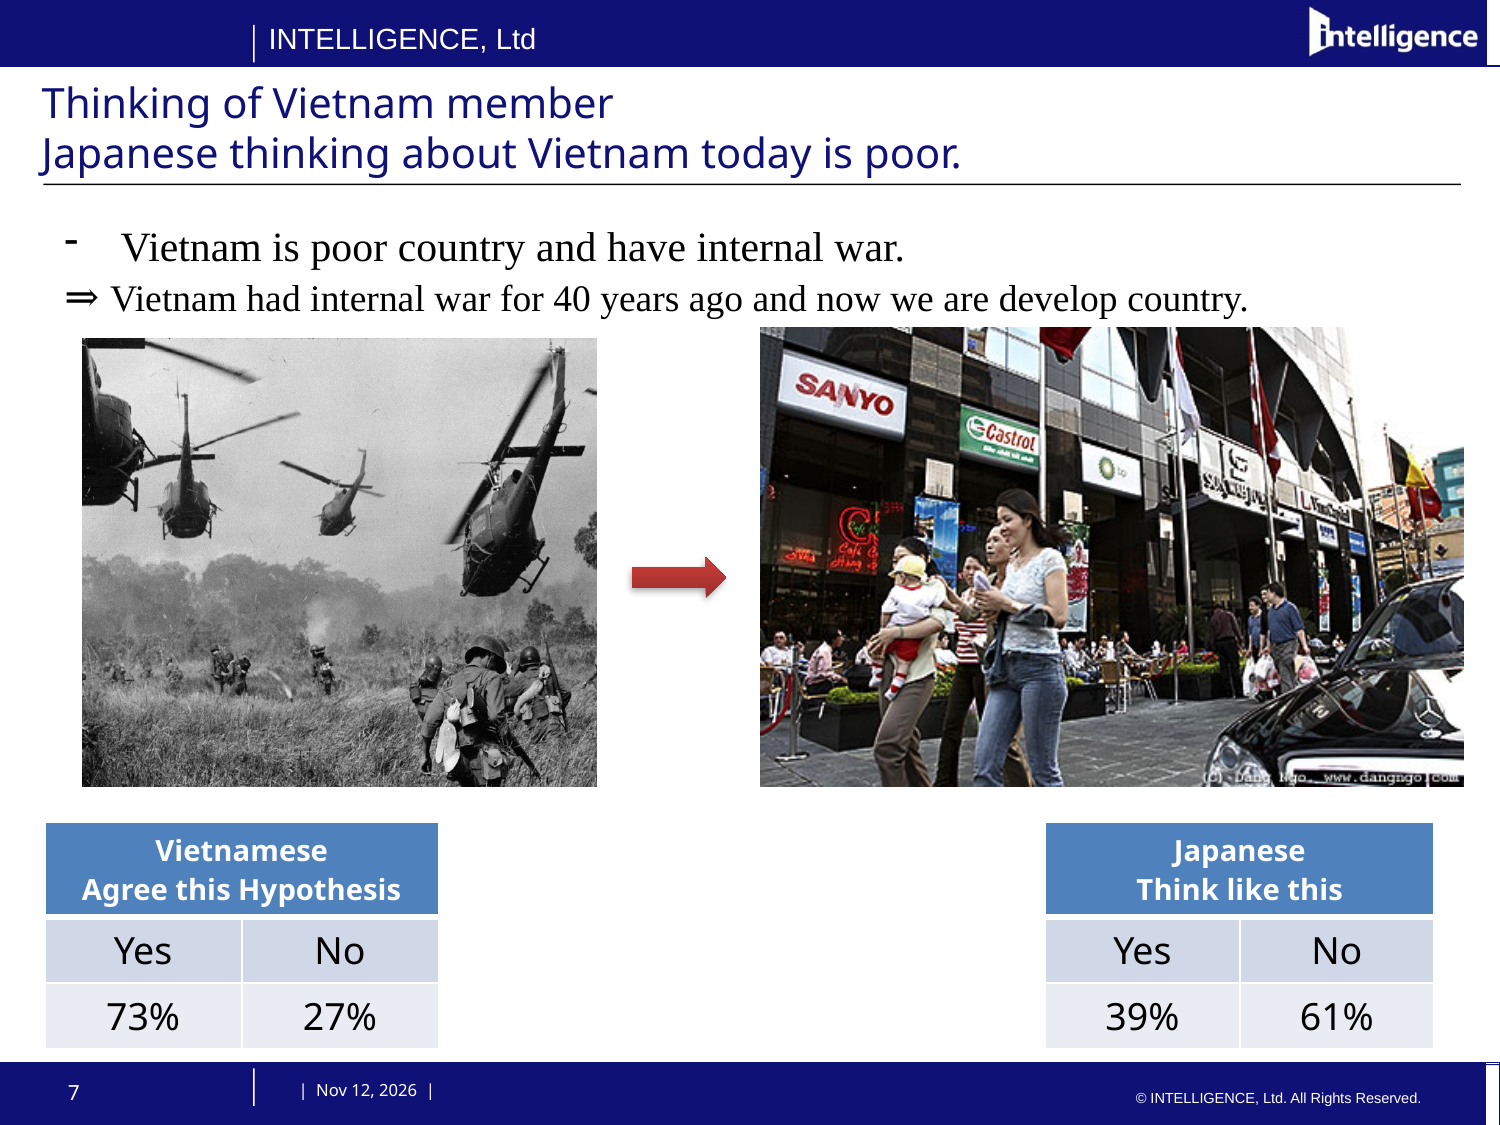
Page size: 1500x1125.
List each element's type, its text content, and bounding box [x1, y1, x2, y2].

table_cell 61% [1241, 984, 1433, 1048]
table_cell 39% [1046, 984, 1239, 1048]
text_box [631, 557, 727, 598]
title Thinking of Vietnam member Japanese thinking about Vietnam today is poor. [41, 66, 1460, 185]
table_header Japanese Think like this [1046, 823, 1433, 914]
picture [0, 0, 1487, 65]
picture [82, 337, 597, 788]
table_cell 73% [46, 984, 241, 1048]
table_cell 27% [243, 984, 438, 1048]
slide_number 7 [53, 1070, 254, 1118]
picture [0, 1063, 1486, 1125]
table_header Vietnamese Agree this Hypothesis [46, 823, 438, 914]
text_box Vietnam is poor country and have internal war. ⇒ Vietnam had internal war for 40 years ago and now we are develop country. [49, 208, 1459, 1059]
picture [760, 327, 1465, 788]
table_cell No [243, 920, 438, 982]
table_cell Yes [1046, 920, 1239, 982]
table_cell No [1241, 920, 1433, 982]
table_cell Yes [46, 920, 241, 982]
footer | 31-Oct-14 | [275, 1071, 1175, 1125]
